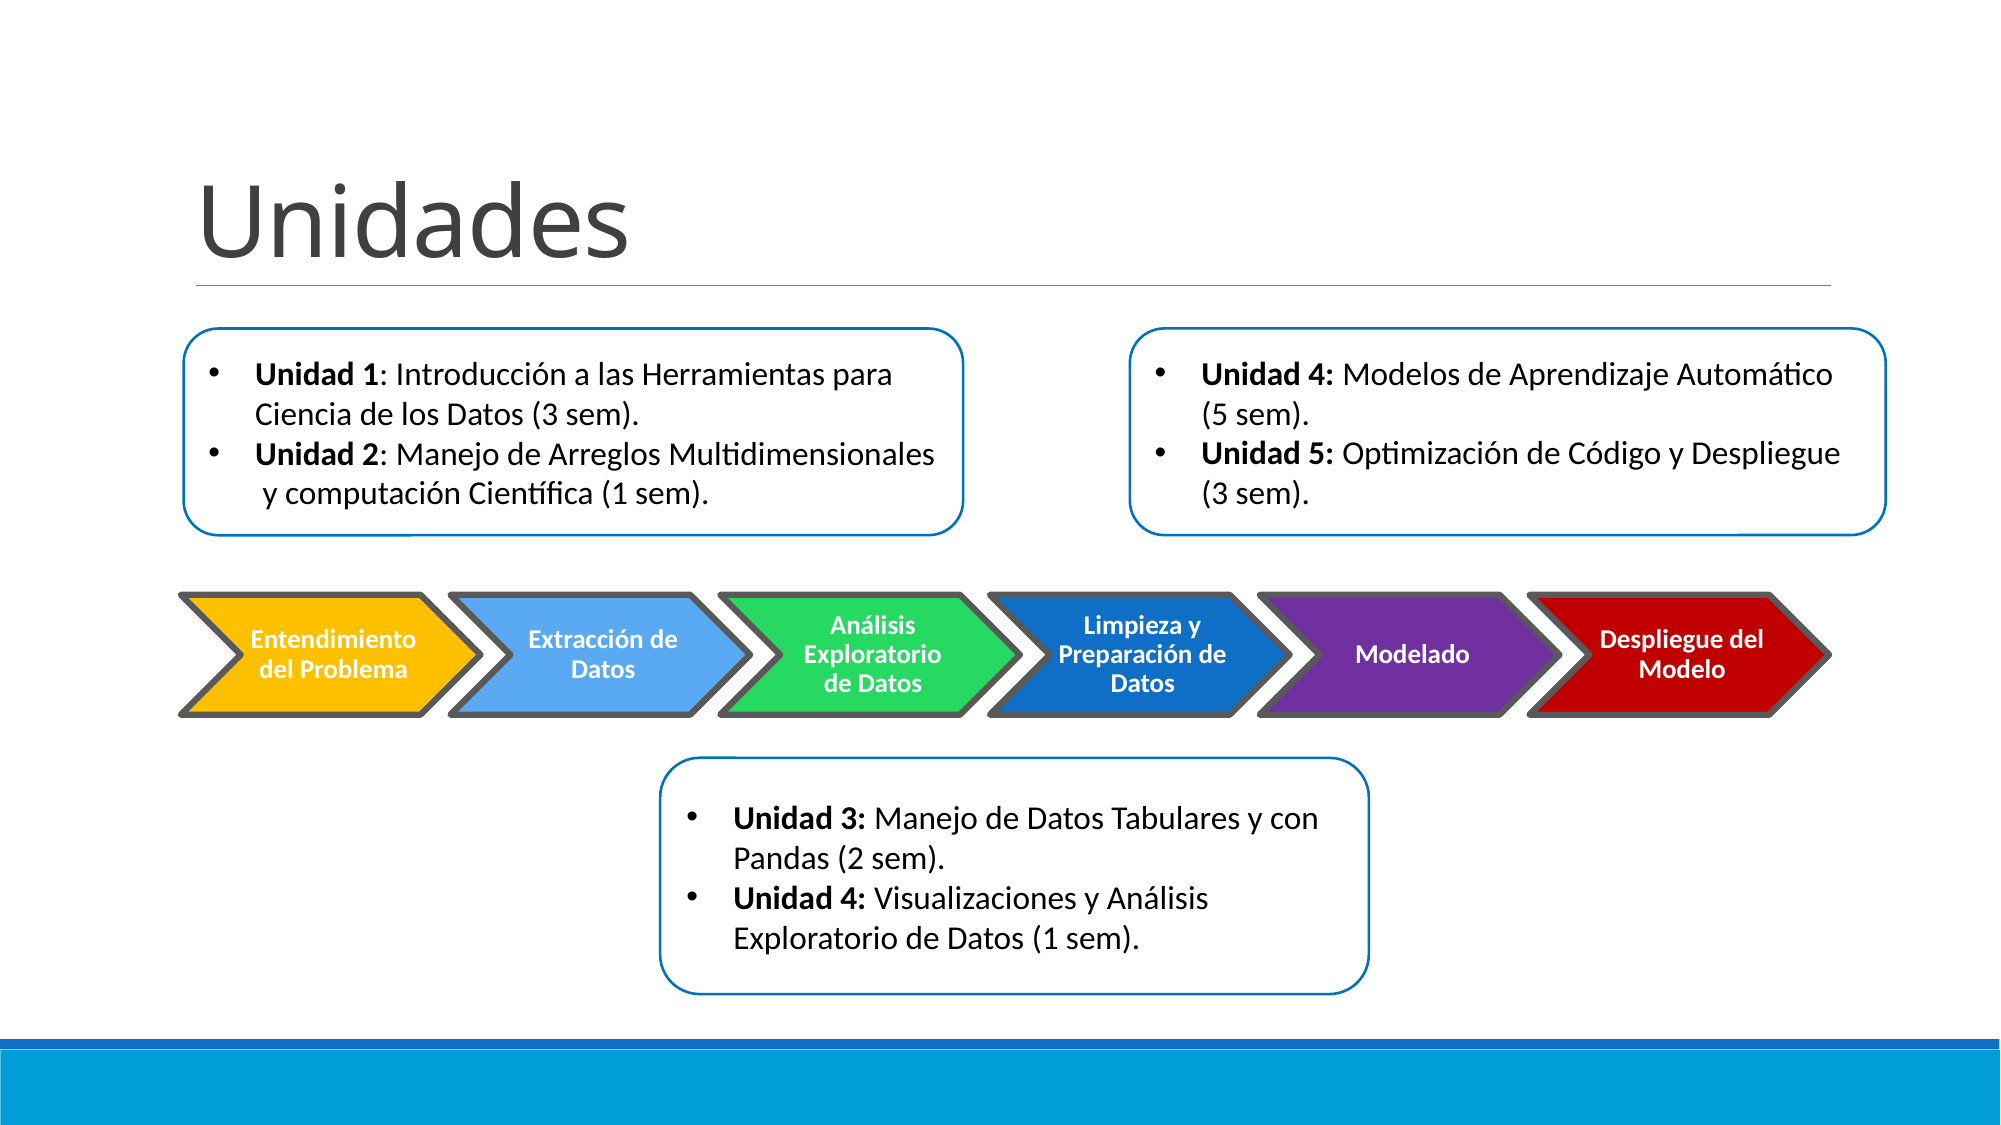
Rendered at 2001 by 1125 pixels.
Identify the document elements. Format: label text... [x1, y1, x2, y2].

text_box Unidad 4: Modelos de Aprendizaje Automático (5 sem). Unidad 5: Optimización de Código y Despliegue (3 sem). [1137, 327, 1888, 537]
text_box Unidad 1: Introducción a las Herramientas para Ciencia de los Datos (3 sem). Unidad 2: Manejo de Arreglos Multidimensionales y computación Científica (1 sem). [191, 327, 956, 339]
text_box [179, 343, 1831, 966]
text_box Unidad 3: Manejo de Datos Tabulares y con Pandas (2 sem). Unidad 4: Visualizaciones y Análisis Exploratorio de Datos (1 sem). [664, 976, 1365, 996]
title Unidades [180, 47, 1830, 285]
